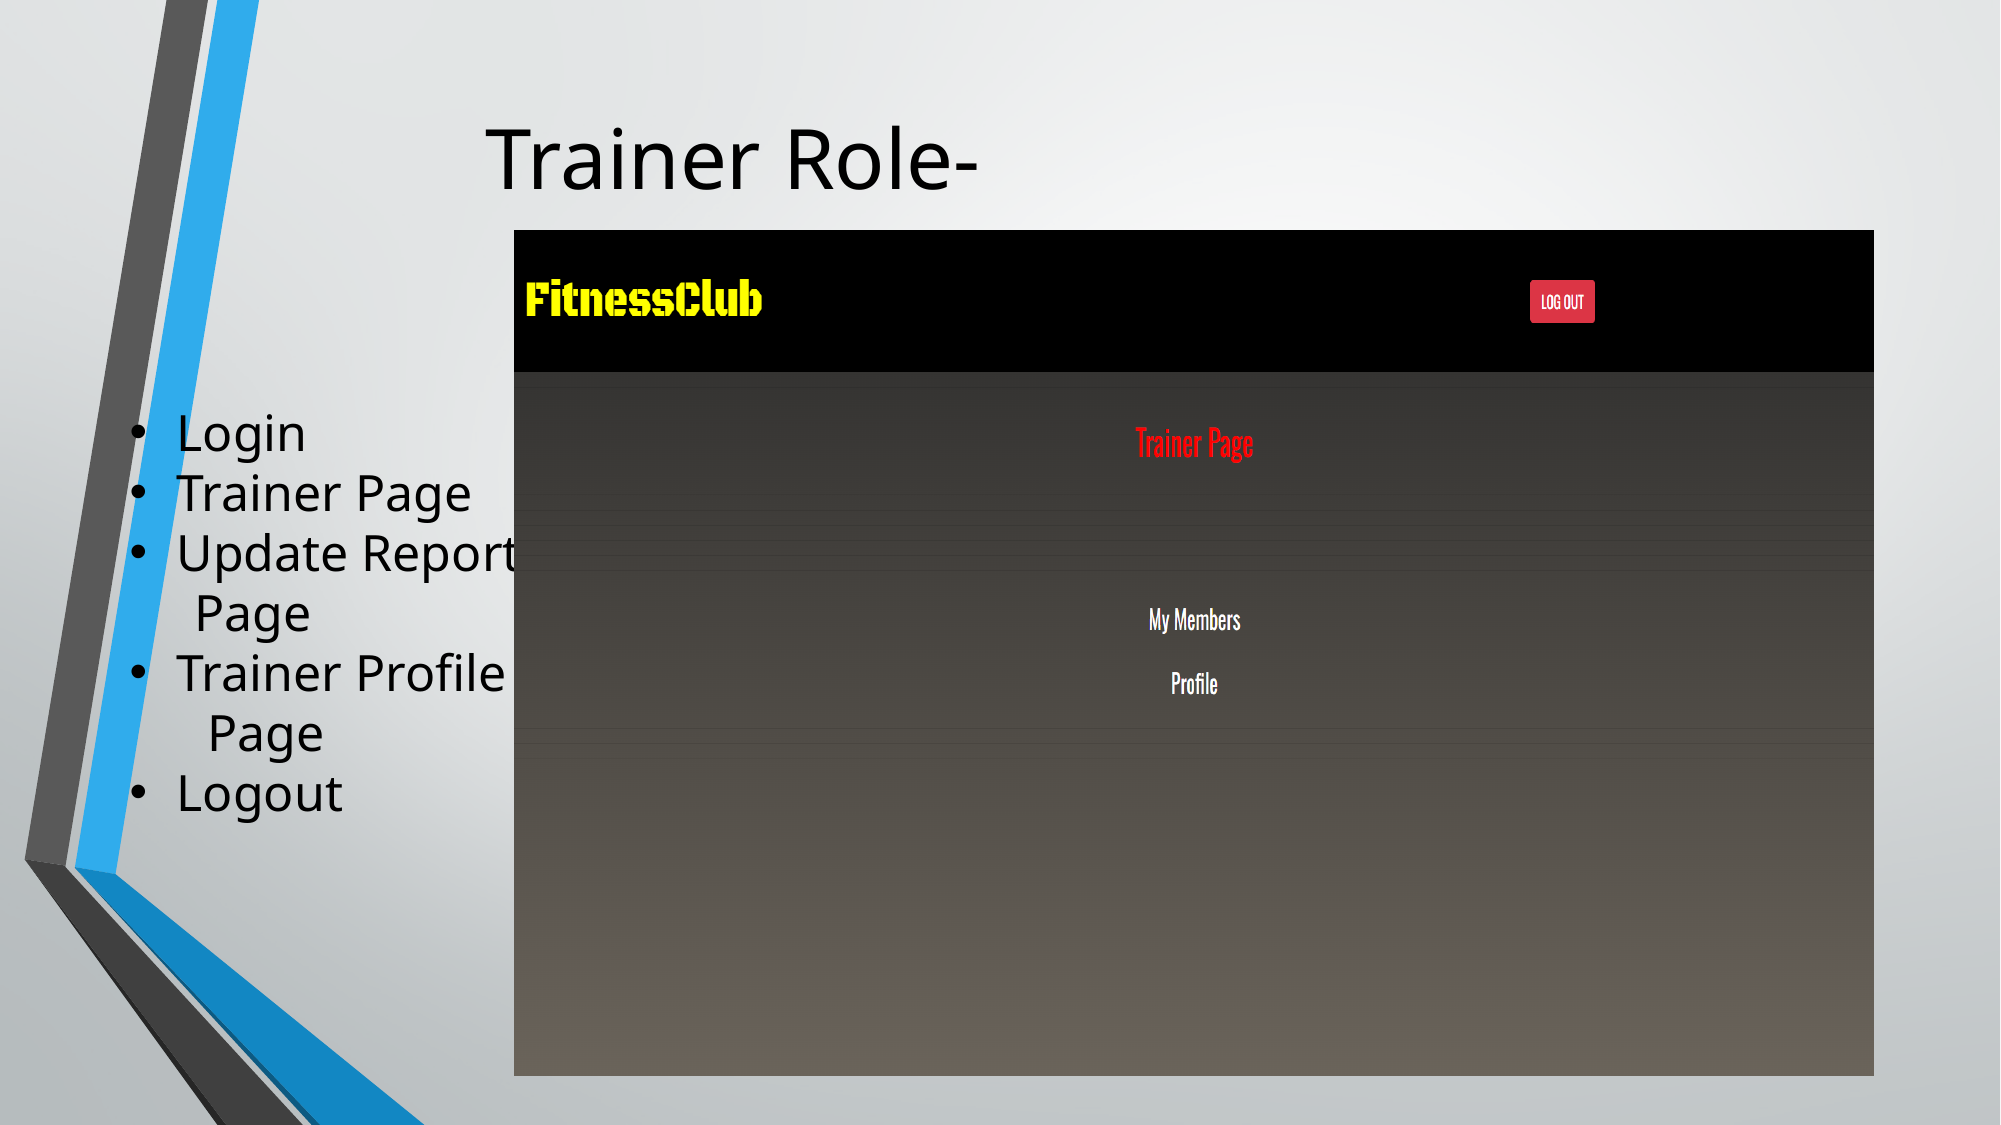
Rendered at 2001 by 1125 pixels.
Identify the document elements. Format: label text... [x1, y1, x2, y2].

text_box Login Trainer Page Update Report Page Trainer Profile Page Logout [114, 349, 514, 874]
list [514, 230, 1874, 1076]
title Trainer Role- [0, 25, 1584, 288]
